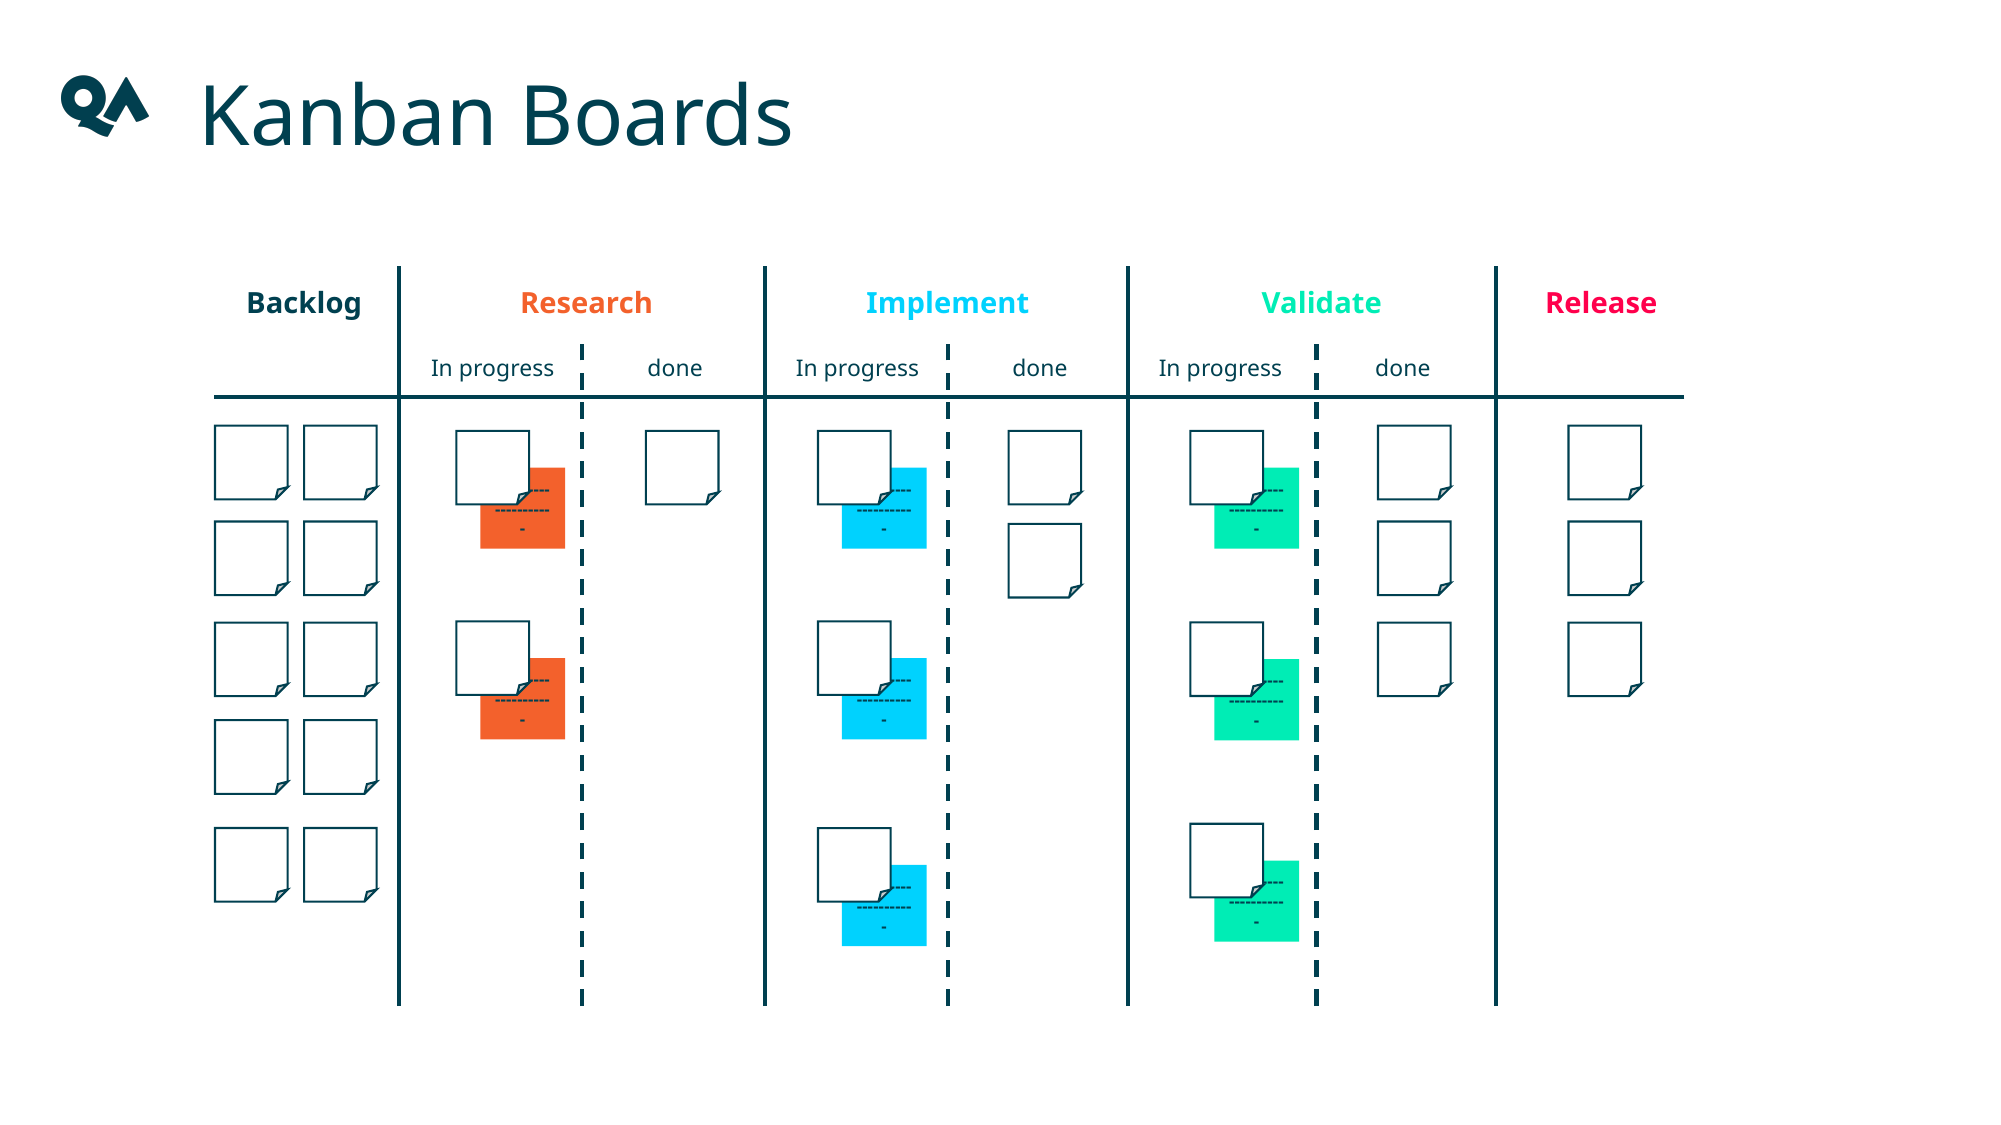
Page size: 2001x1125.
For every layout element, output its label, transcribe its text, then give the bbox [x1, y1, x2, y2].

list Kanban Boards [198, 62, 1937, 148]
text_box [198, 266, 1707, 1007]
picture [44, 61, 166, 148]
